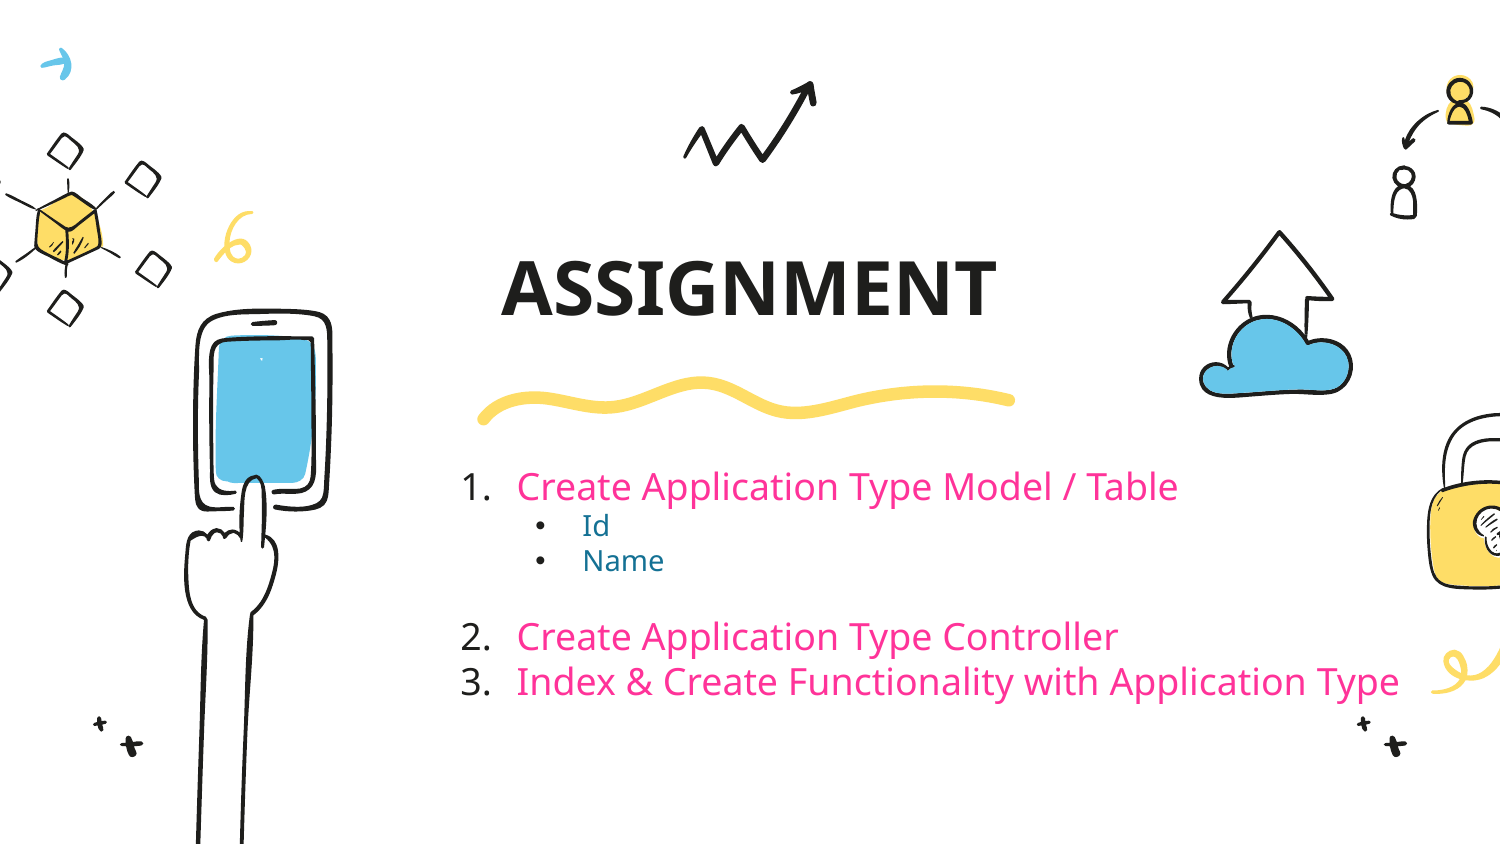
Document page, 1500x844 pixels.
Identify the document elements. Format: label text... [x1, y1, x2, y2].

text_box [180, 308, 334, 844]
subtitle Create Application Type Model / Table Id Name Create Application Type Controller Index & Create Functionality with Application Type [445, 447, 1440, 773]
text_box [214, 211, 254, 264]
title ASSIGNMENT [417, 211, 1083, 361]
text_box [1197, 229, 1357, 399]
text_box [683, 81, 817, 167]
